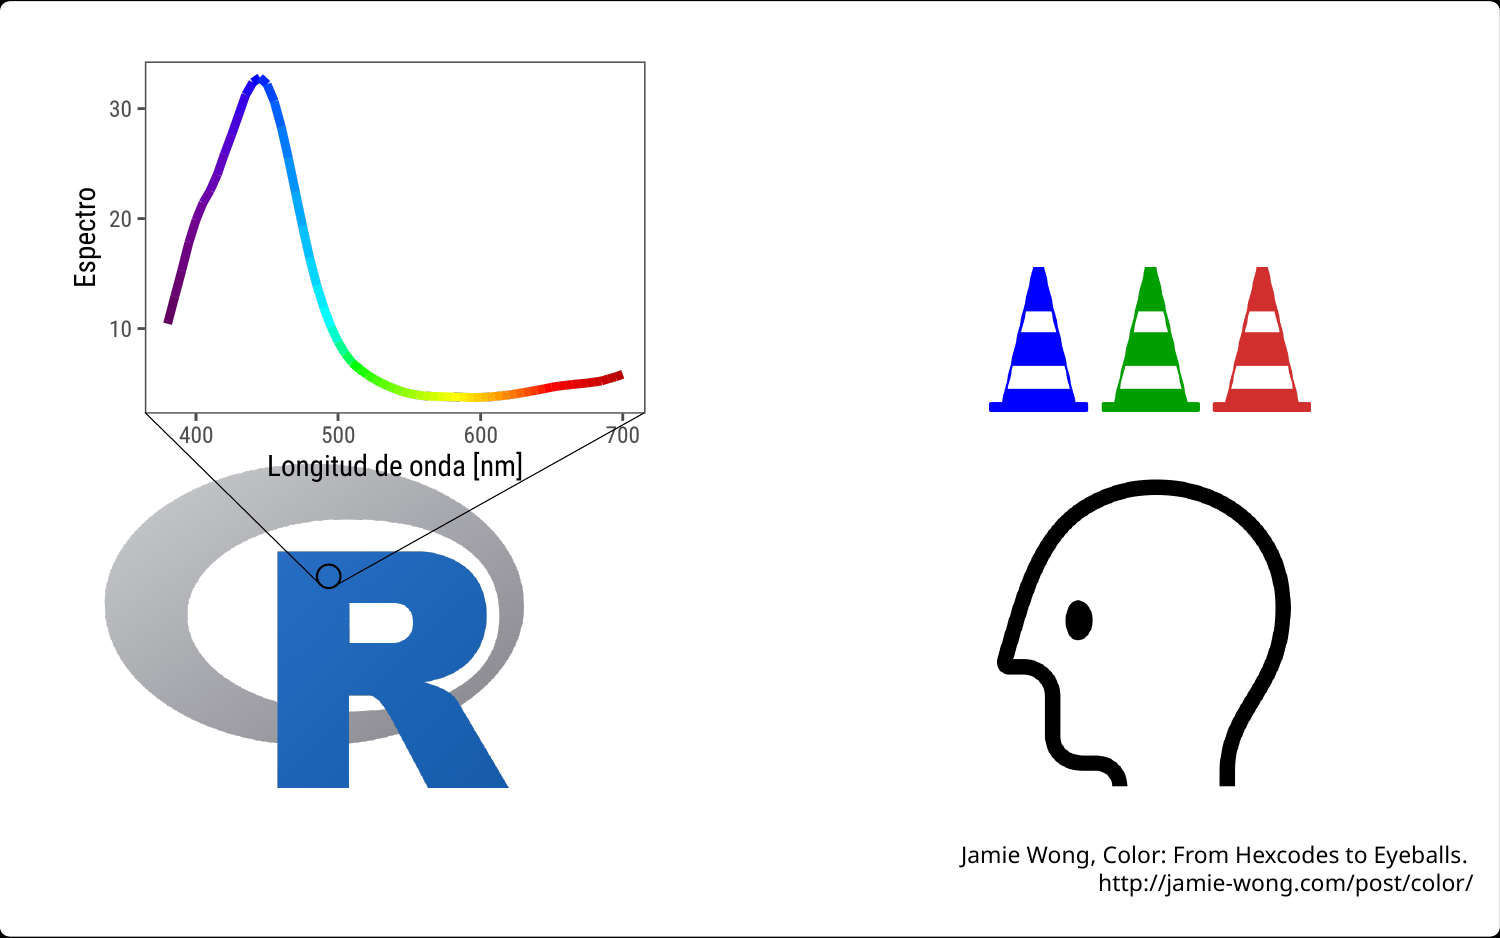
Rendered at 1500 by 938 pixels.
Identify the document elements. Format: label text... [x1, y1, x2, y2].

picture [59, 46, 660, 789]
picture [944, 462, 1343, 804]
picture [989, 267, 1311, 412]
text_box Jamie Wong, Color: From Hexcodes to Eyeballs. http://jamie-wong.com/post/color/ [11, 833, 1489, 904]
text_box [336, 412, 644, 585]
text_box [145, 412, 321, 585]
